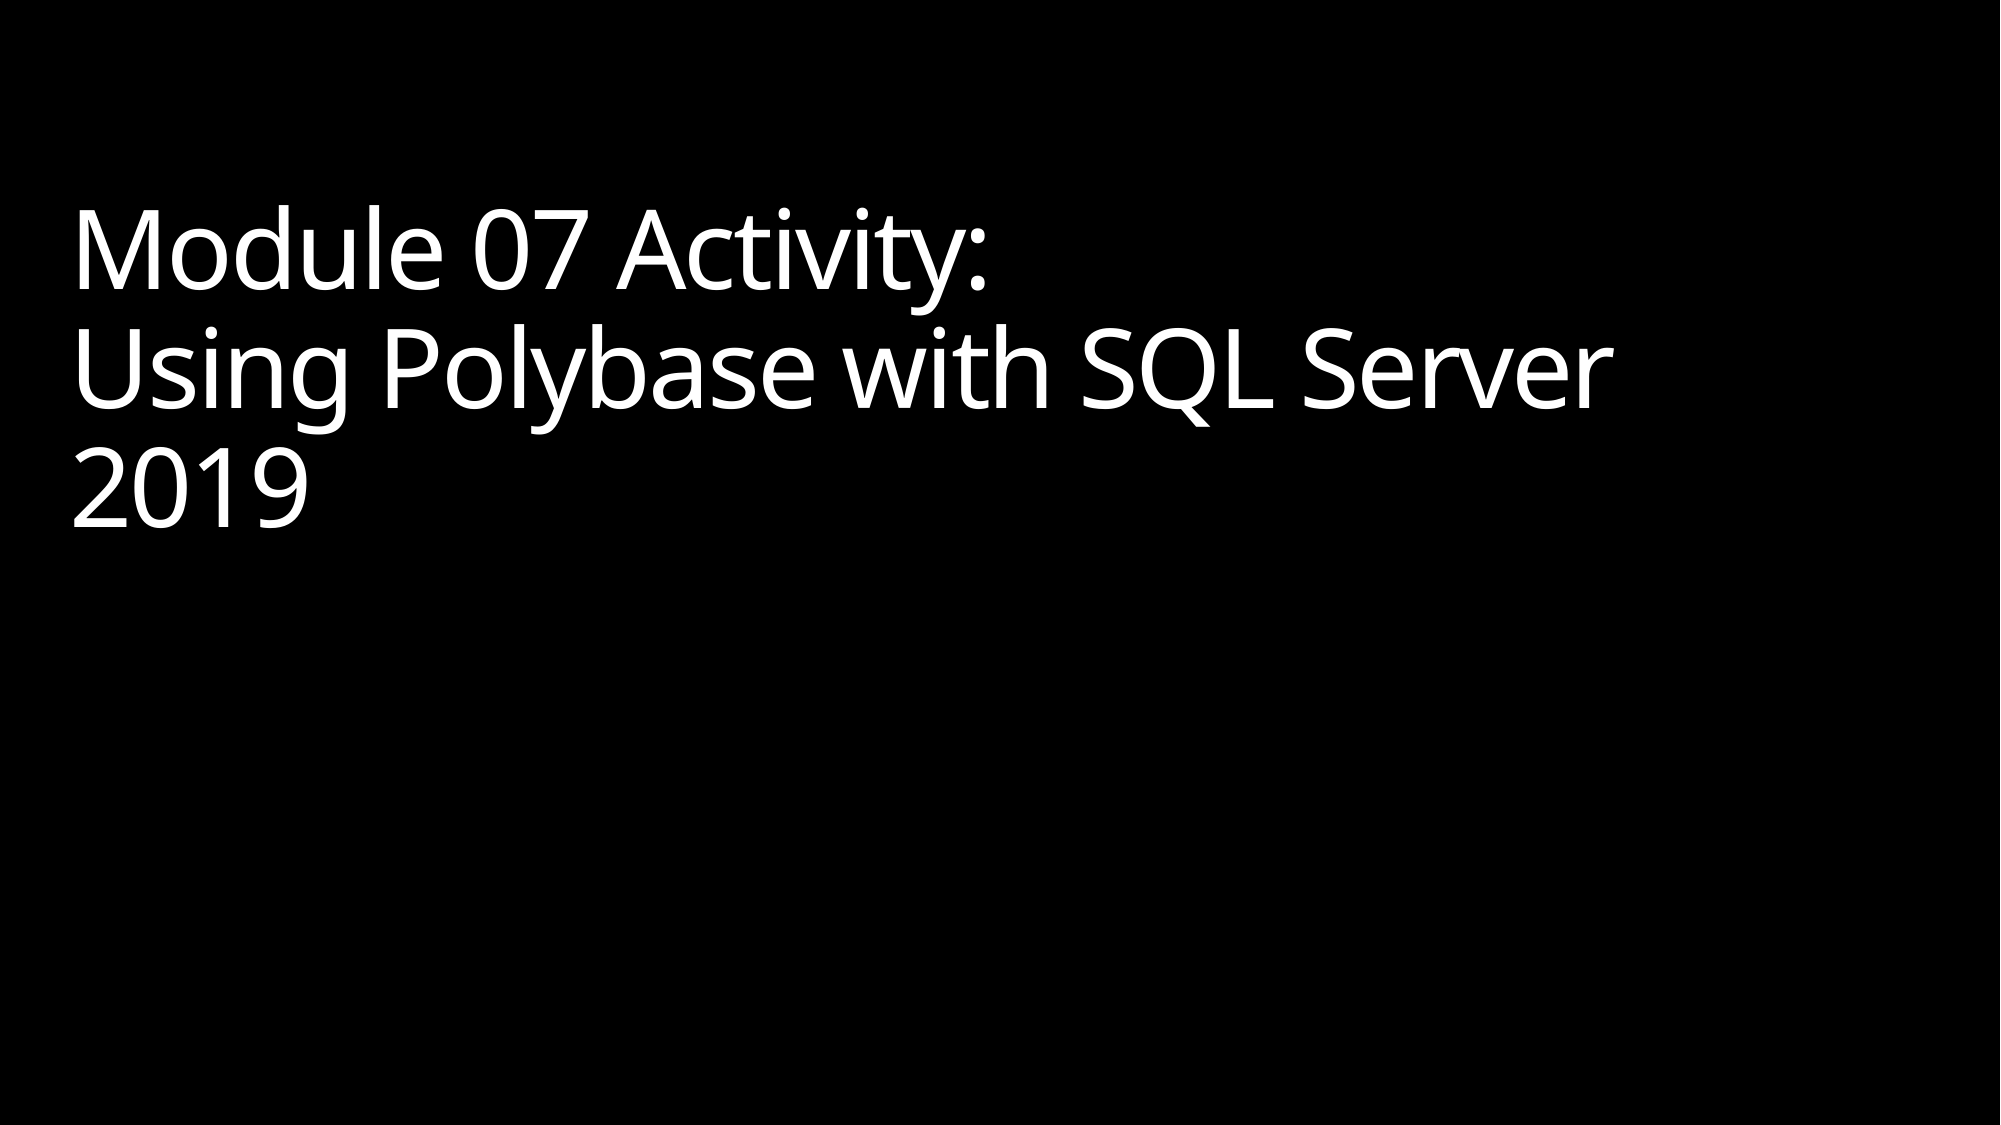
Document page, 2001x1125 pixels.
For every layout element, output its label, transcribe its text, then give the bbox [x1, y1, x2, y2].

title Module 07 Activity: Using Polybase with SQL Server 2019 [69, 194, 1680, 775]
